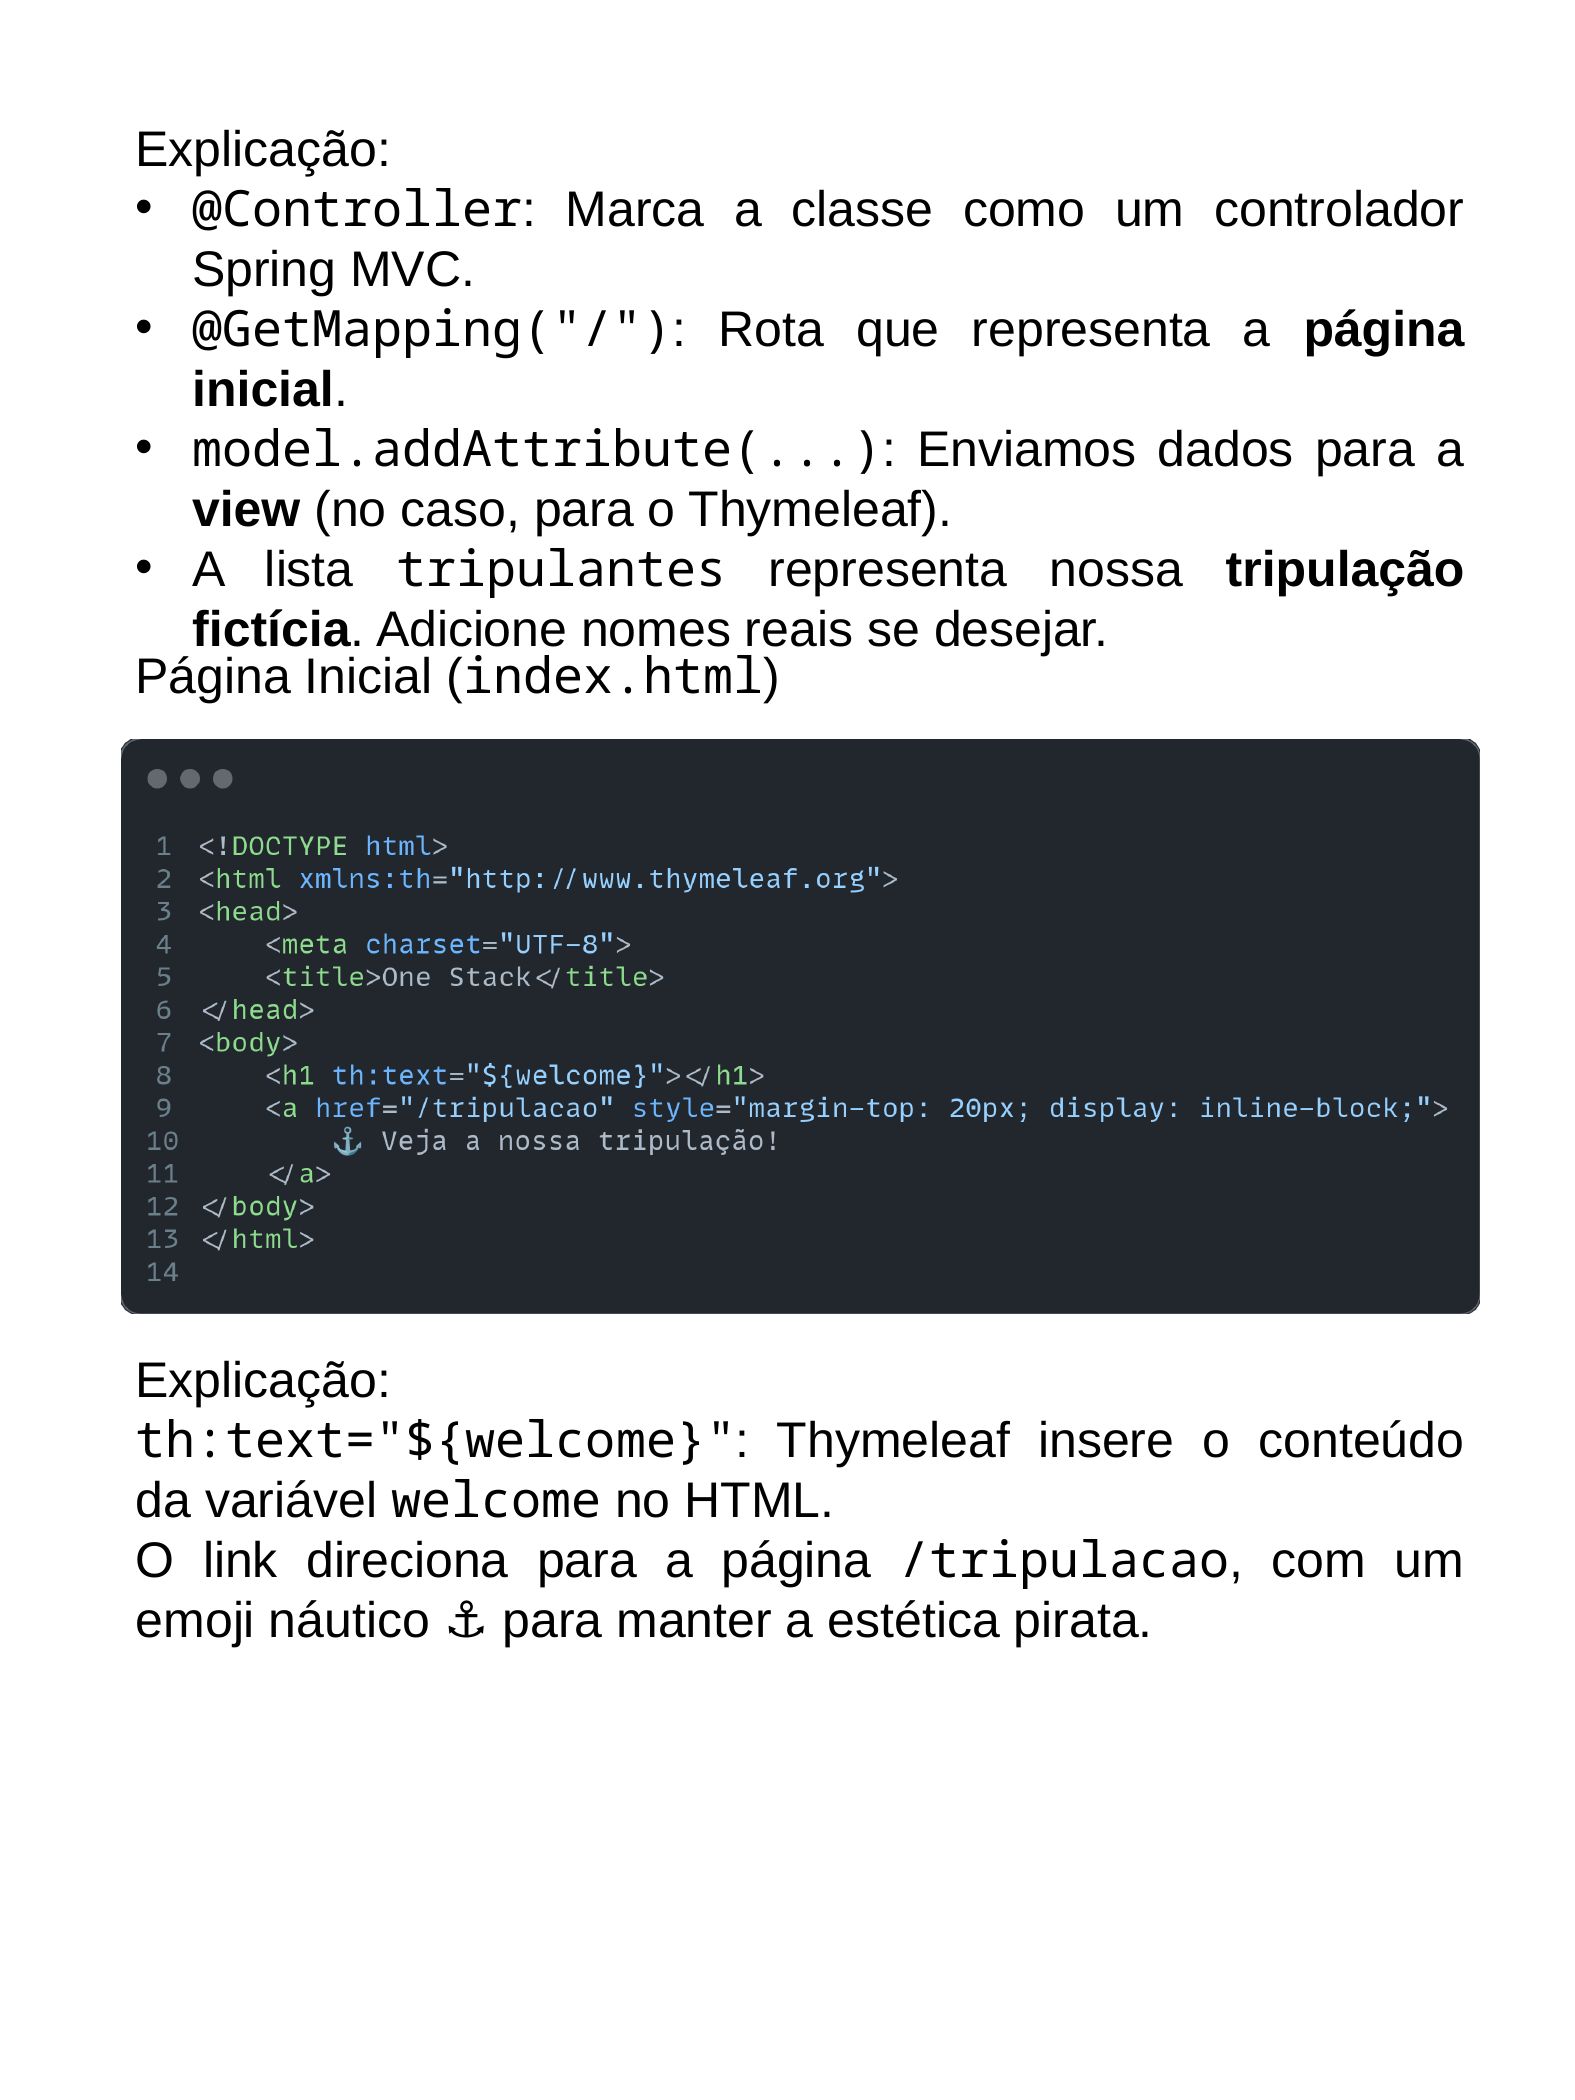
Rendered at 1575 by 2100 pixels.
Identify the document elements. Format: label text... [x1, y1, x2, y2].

text_box Página Inicial (index.html) [121, 665, 1480, 712]
text_box Explicação: @Controller: Marca a classe como um controlador Spring MVC. @GetMapping("/"): Rota que representa a página inicial. model.addAttribute(...): Enviamos dados para a view (no caso, para o Thymeleaf). A lista tripulantes representa nossa tripulação fictícia. Adicione nomes reais se desejar. [121, 109, 1480, 665]
picture [120, 738, 1480, 1314]
text_box Explicação: th:text="${welcome}": Thymeleaf insere o conteúdo da variável welcome no HTML. O link direciona para a página /tripulacao, com um emoji náutico ⚓ para manter a estética pirata. [121, 1340, 1480, 1656]
